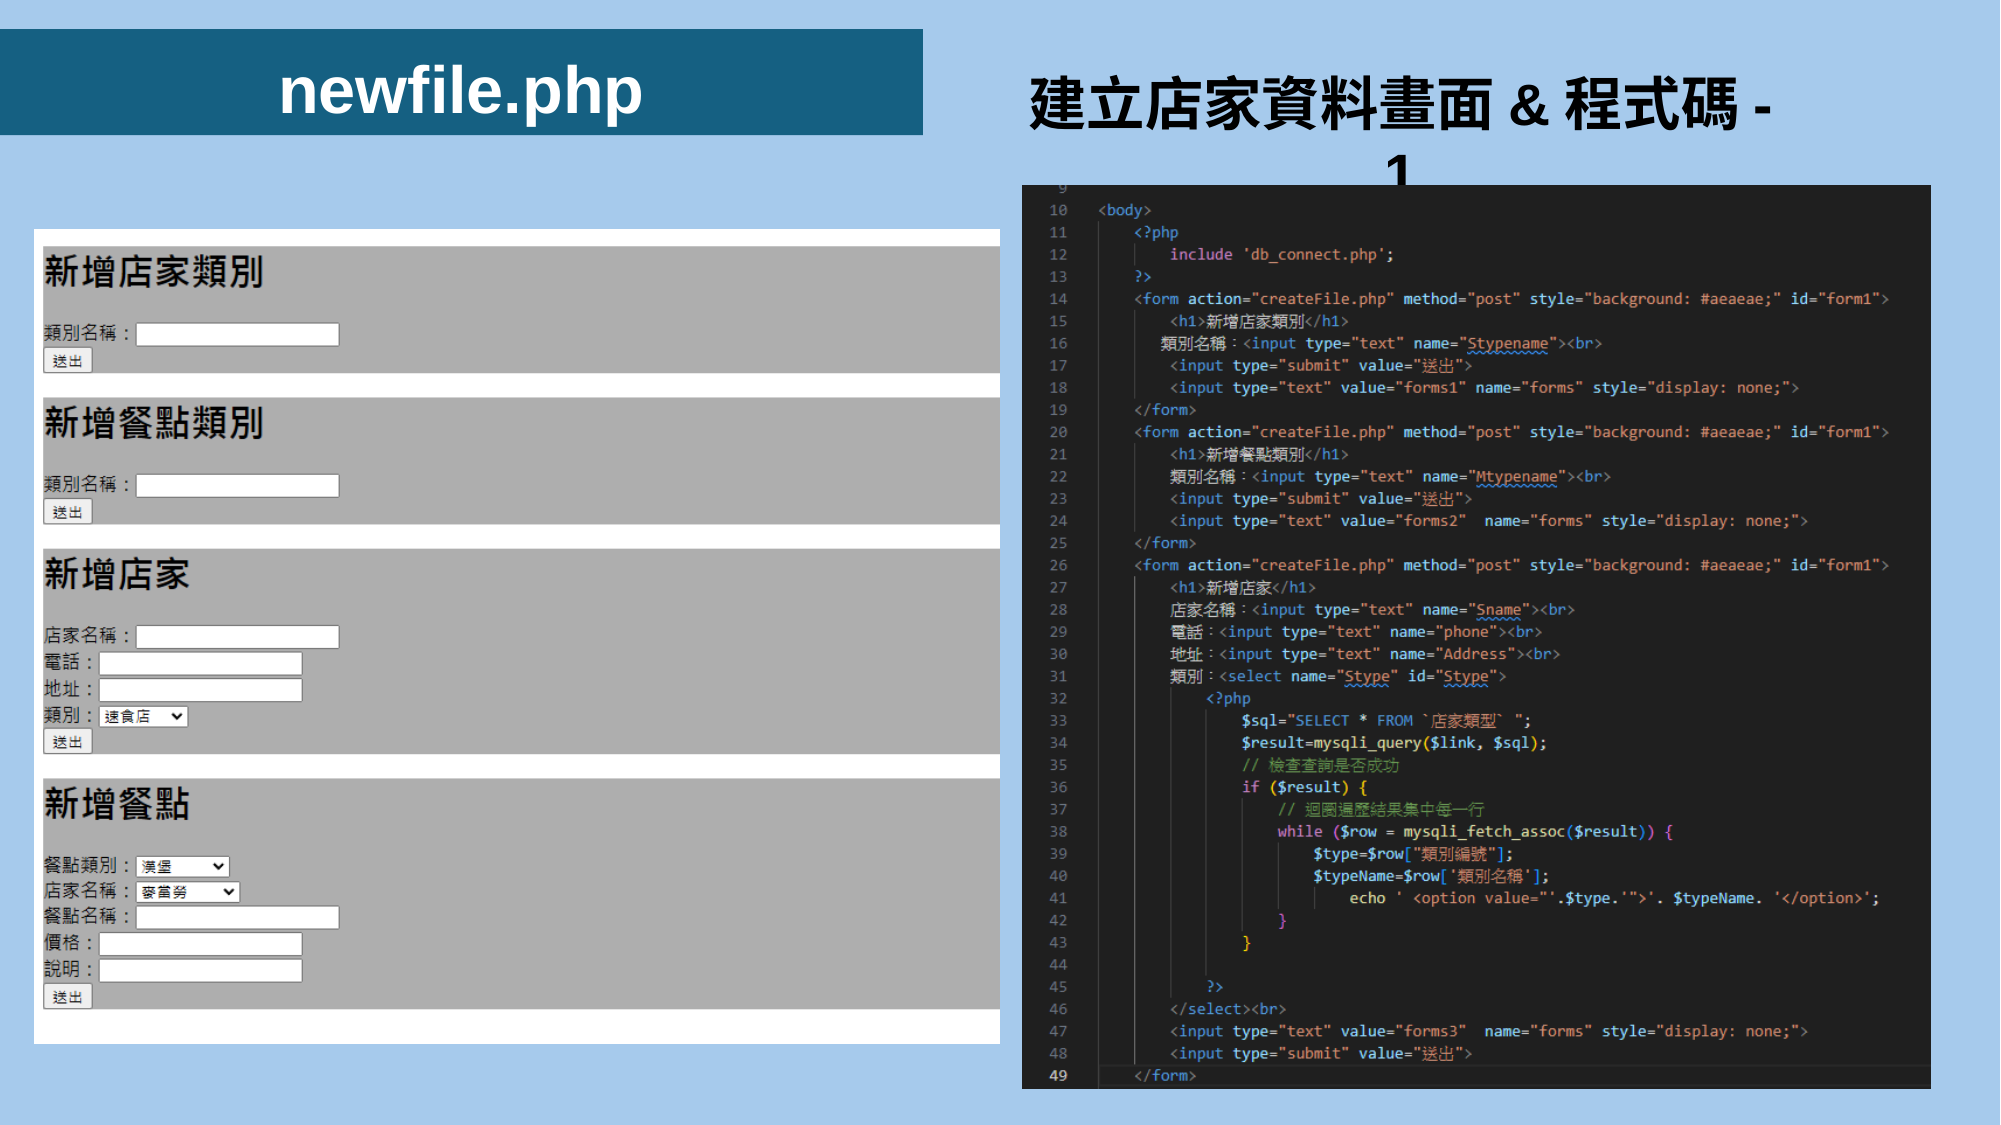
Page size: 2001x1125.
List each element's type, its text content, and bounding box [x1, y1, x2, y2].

picture [34, 229, 1001, 1045]
picture [1022, 184, 1931, 1089]
text_box [0, 29, 923, 136]
text_box newfile.php [84, 39, 839, 134]
text_box 建立店家資料畫面&程式碼-1 [999, 59, 1802, 215]
